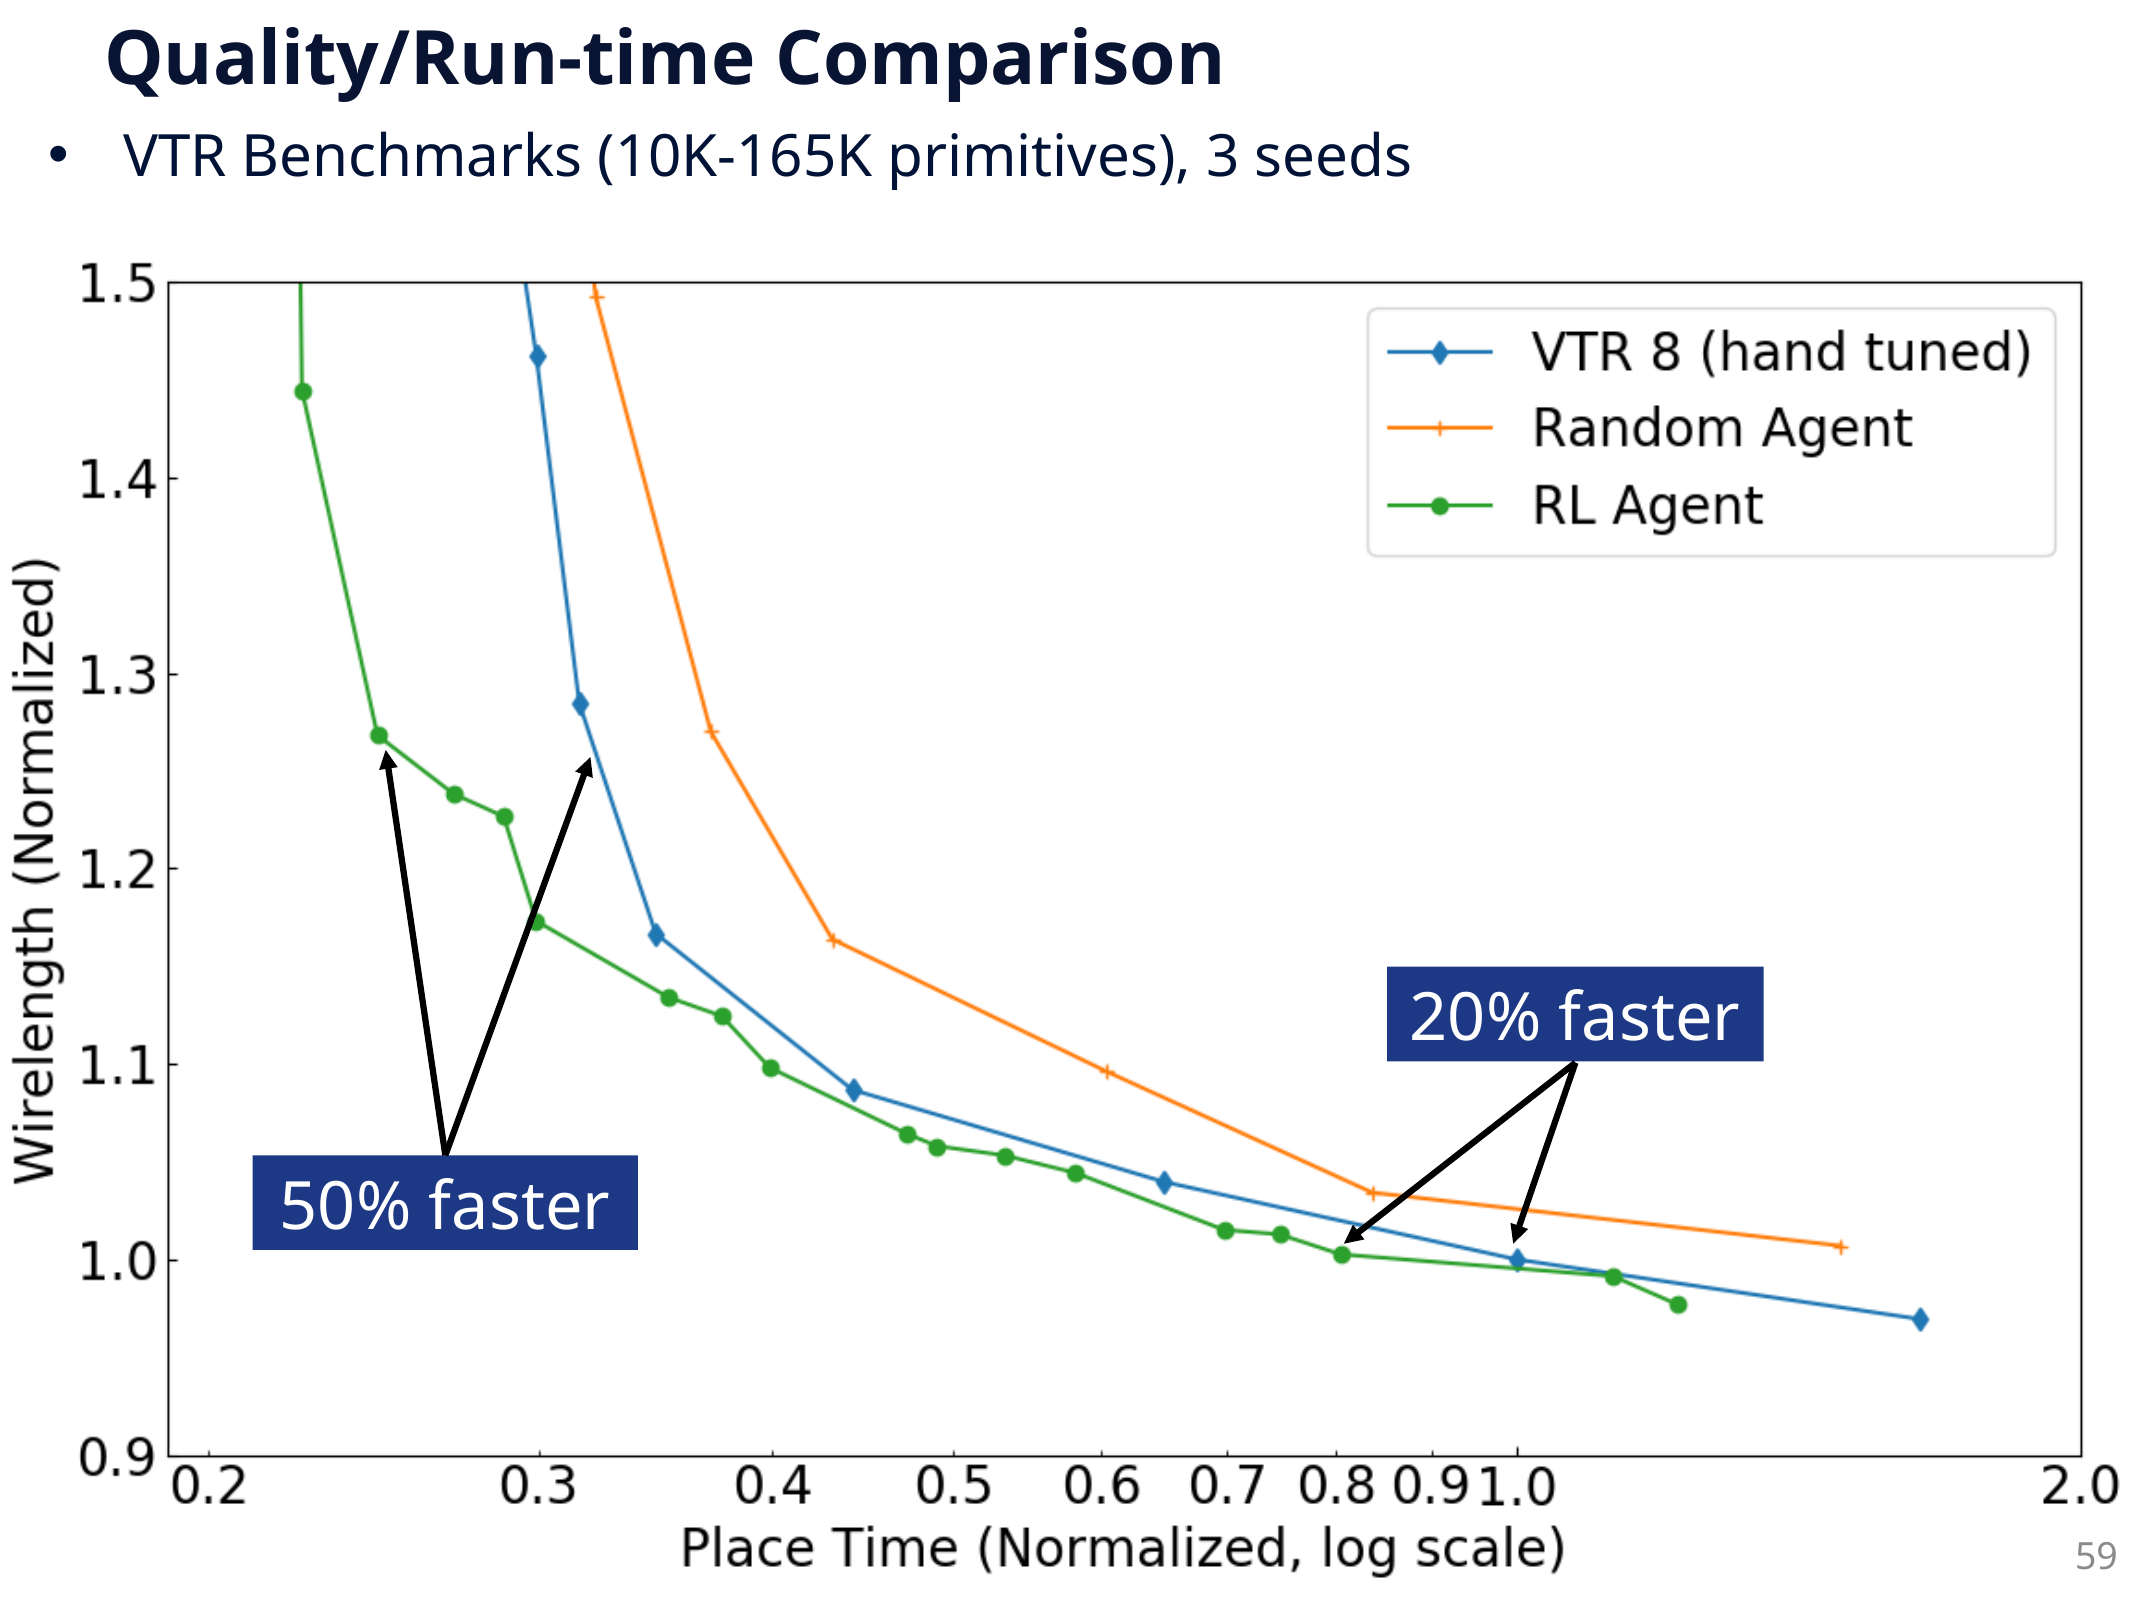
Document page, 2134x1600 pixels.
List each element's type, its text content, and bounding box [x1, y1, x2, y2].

list VTR Benchmarks (10K-165K primitives), 3 seeds [48, 118, 2088, 208]
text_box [252, 749, 639, 1252]
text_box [1343, 966, 1764, 1244]
picture [0, 210, 2134, 1600]
title Quality/Run-time Comparison [103, 24, 2032, 122]
